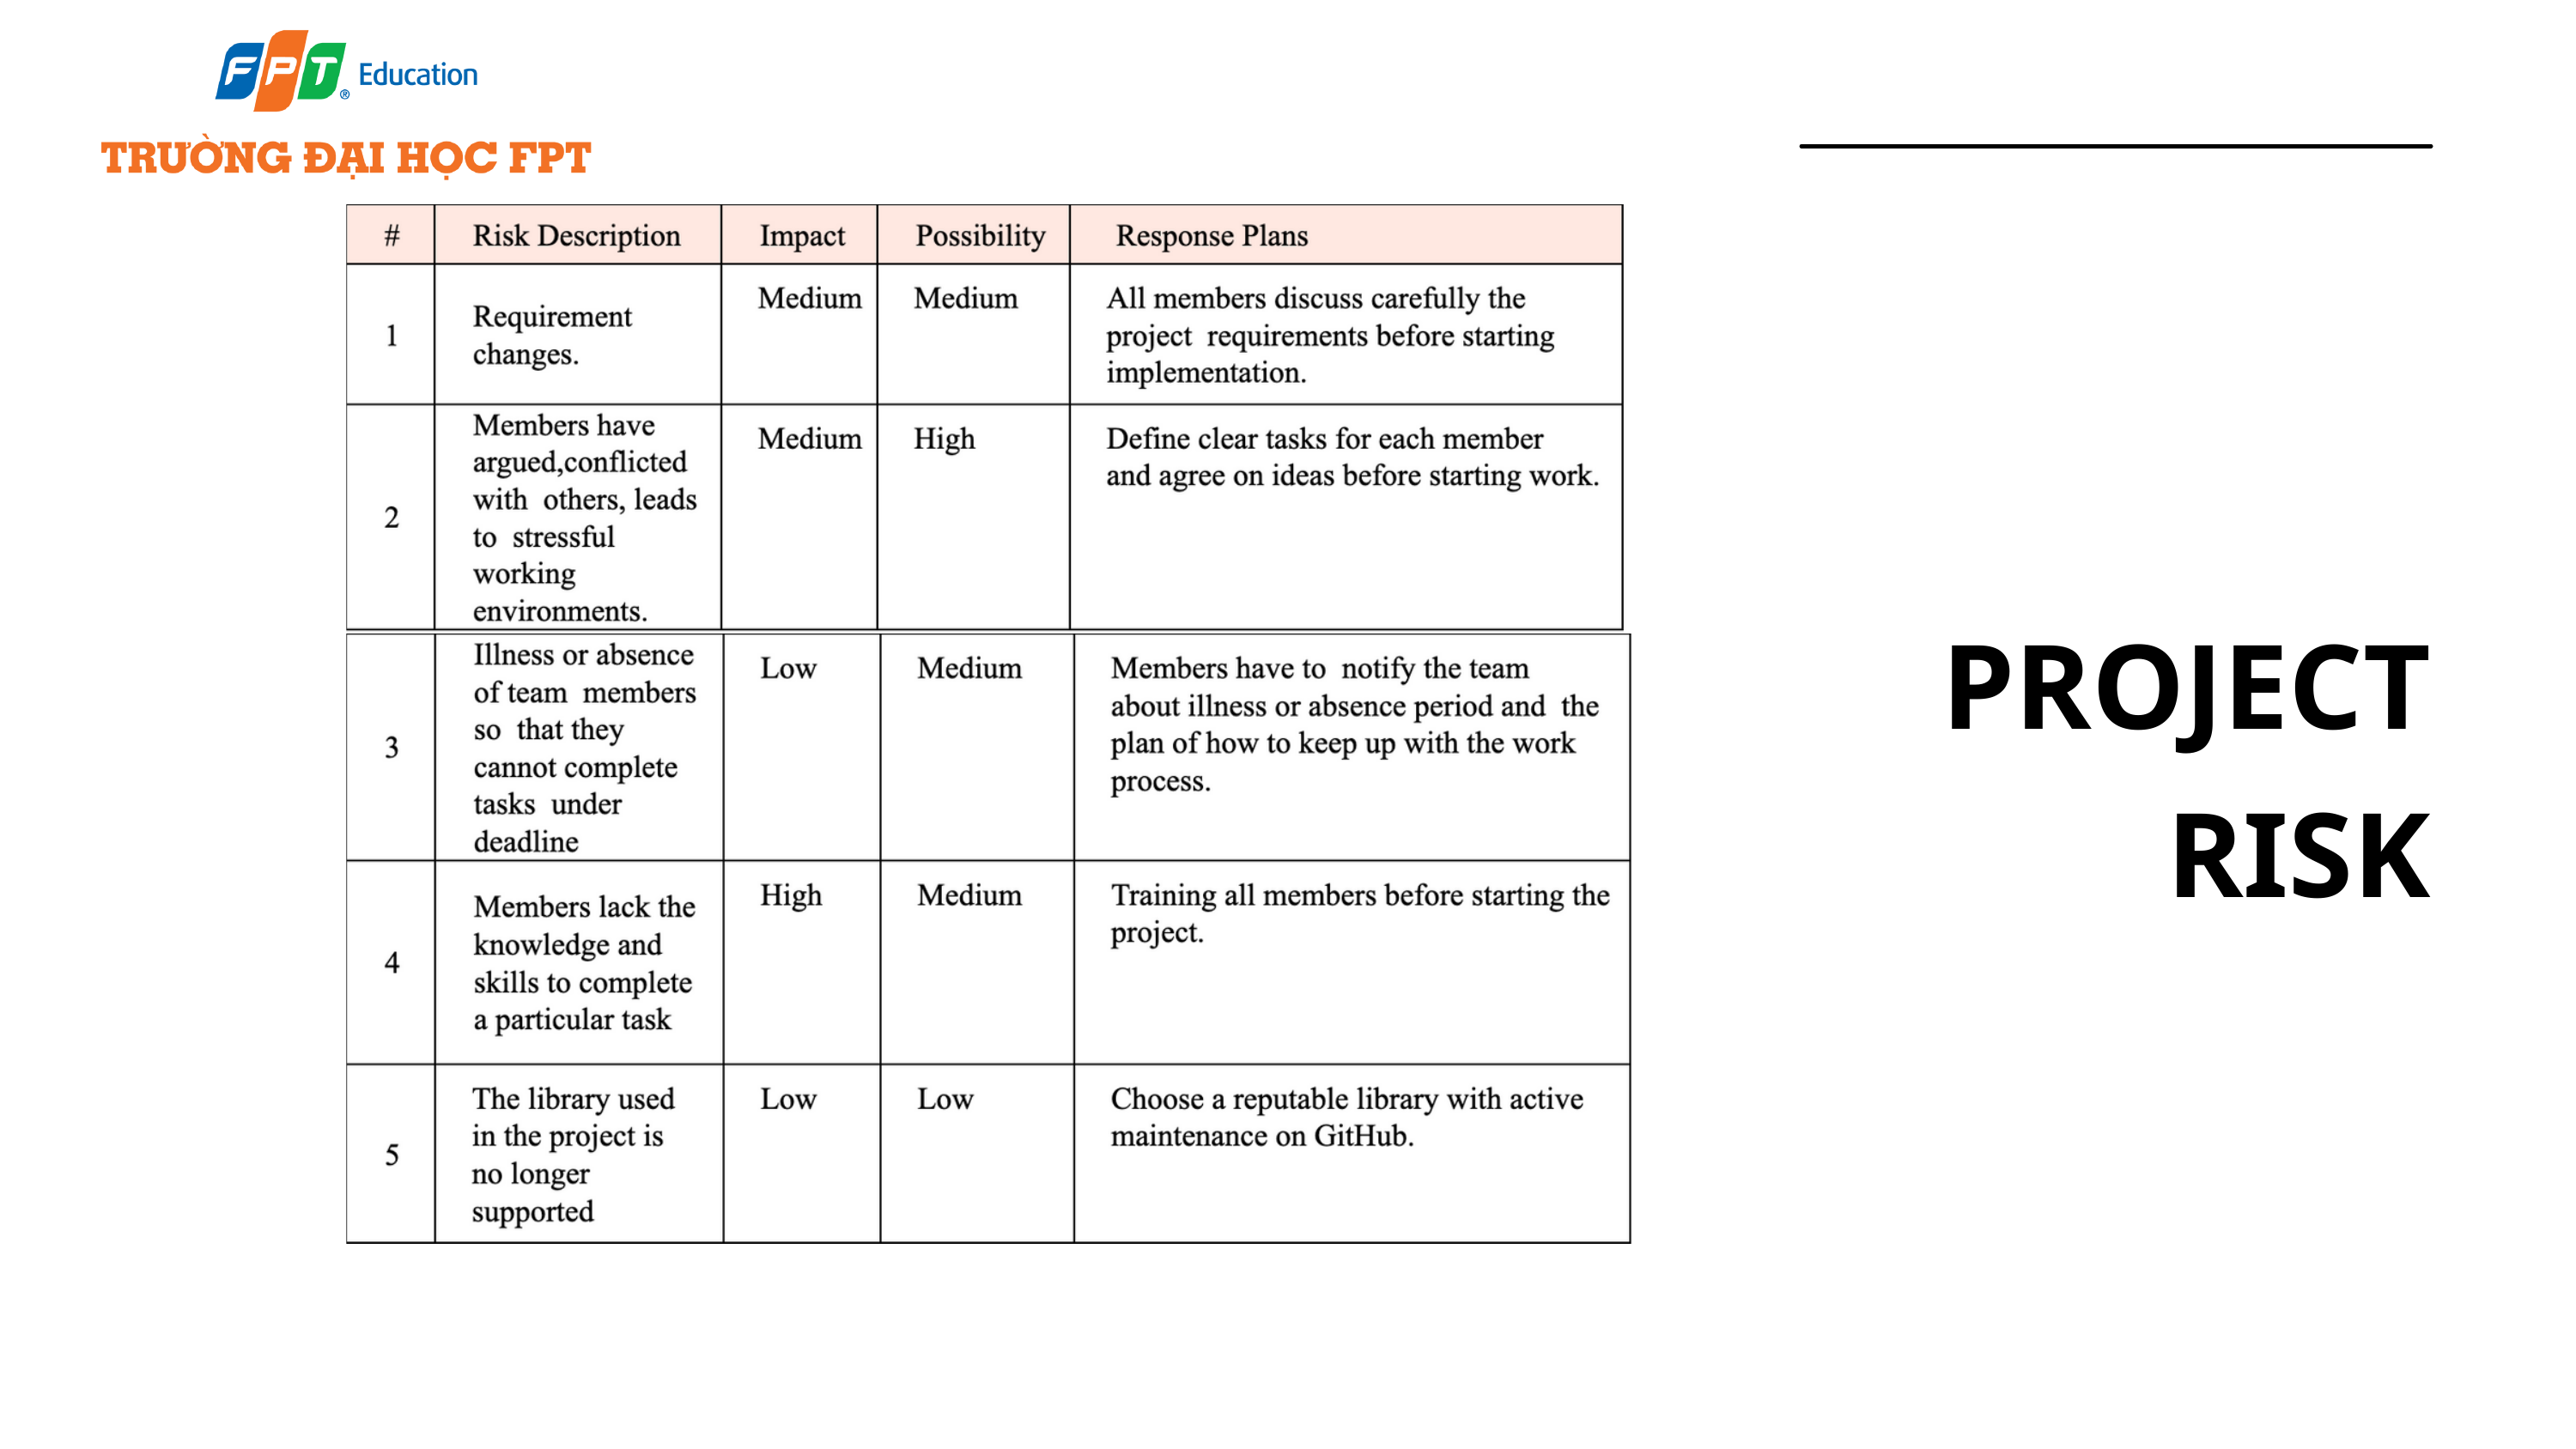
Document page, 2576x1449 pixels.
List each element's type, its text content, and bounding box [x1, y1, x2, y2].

text_box [85, 4, 608, 205]
text_box [346, 634, 1632, 1245]
text_box [346, 204, 1632, 634]
text_box PROJECT RISK [1801, 585, 2432, 921]
